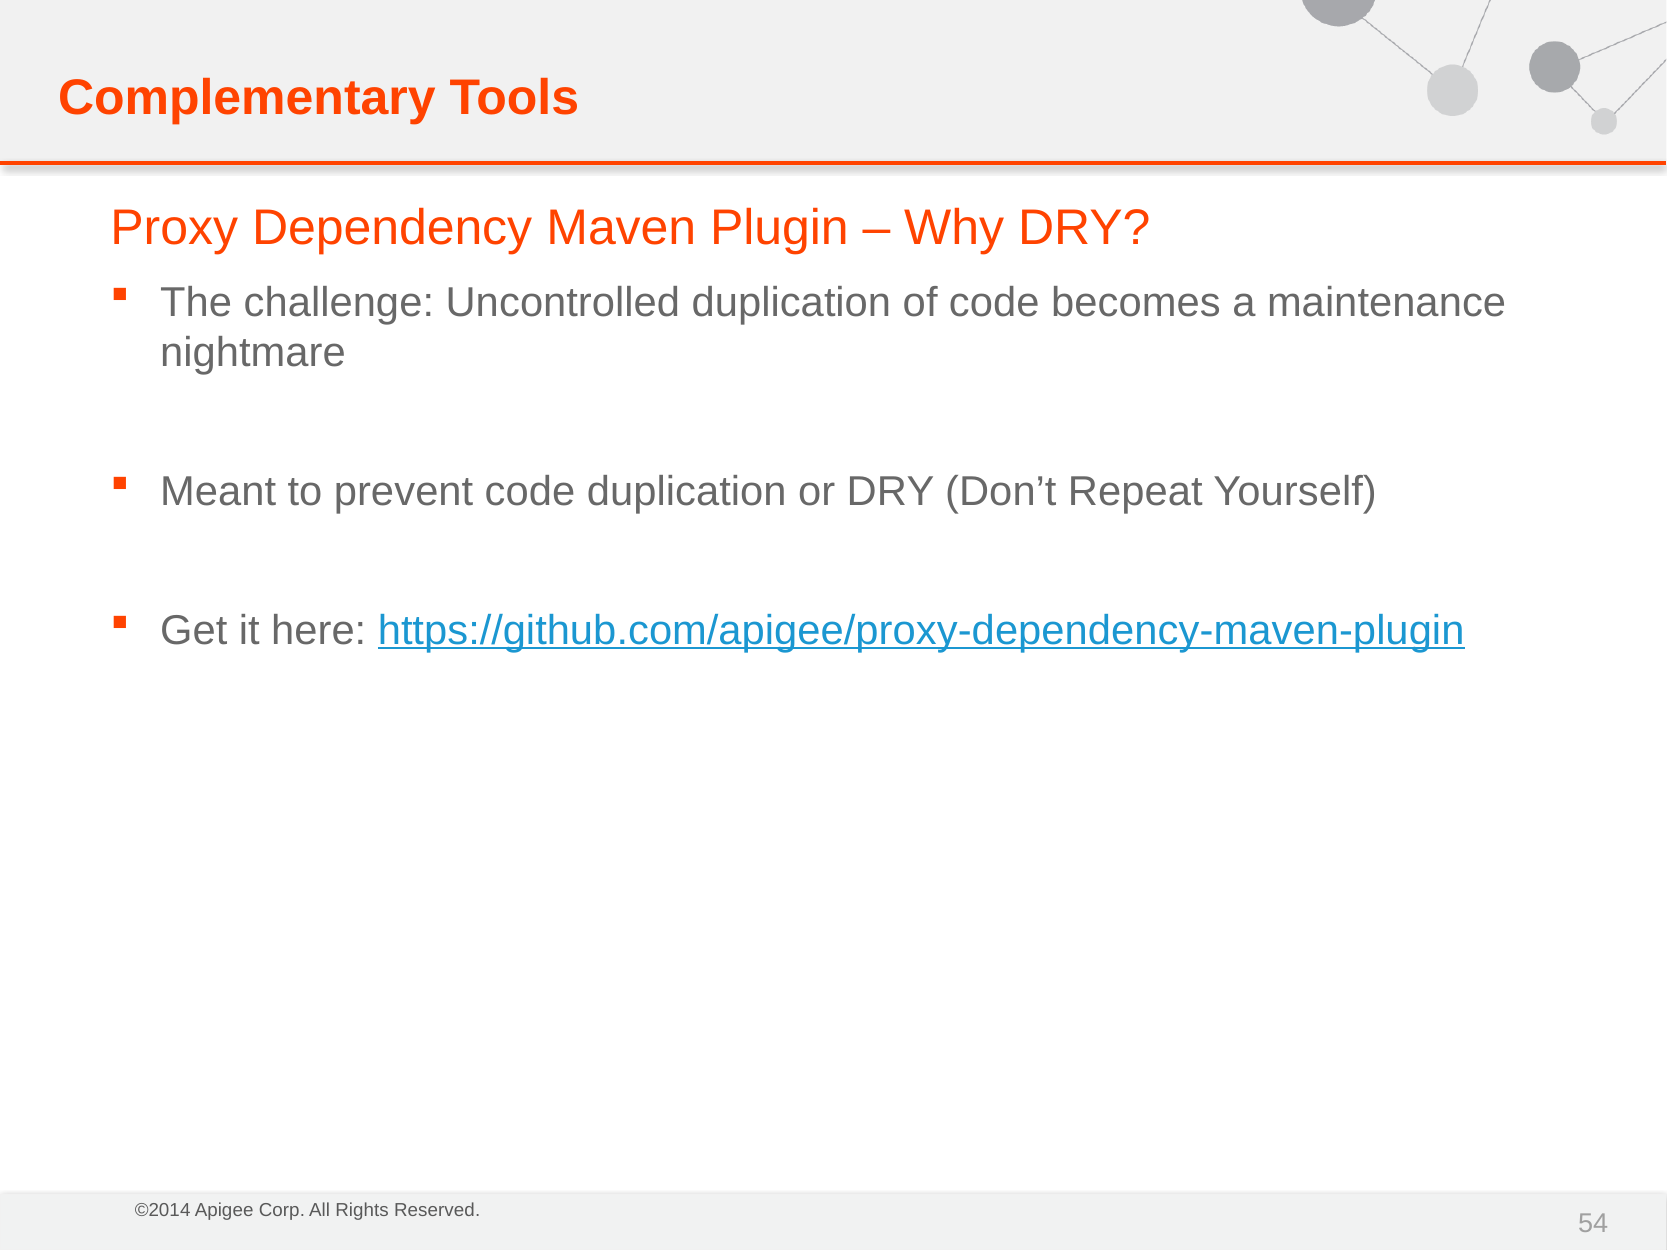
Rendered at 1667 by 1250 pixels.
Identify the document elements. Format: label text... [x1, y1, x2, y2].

text_box Proxy Dependency Maven Plugin – Why DRY? The challenge: Uncontrolled duplication of code becomes a maintenance nightmare Meant to prevent code duplication or DRY (Don’t Repeat Yourself) Get it here: https://github.com/apigee/proxy-dependency-maven-plugin [10, 195, 1617, 1180]
picture [0, 0, 1667, 162]
slide_number 54 [1291, 1194, 1625, 1250]
text_box Complementary Tools [41, 56, 1667, 123]
